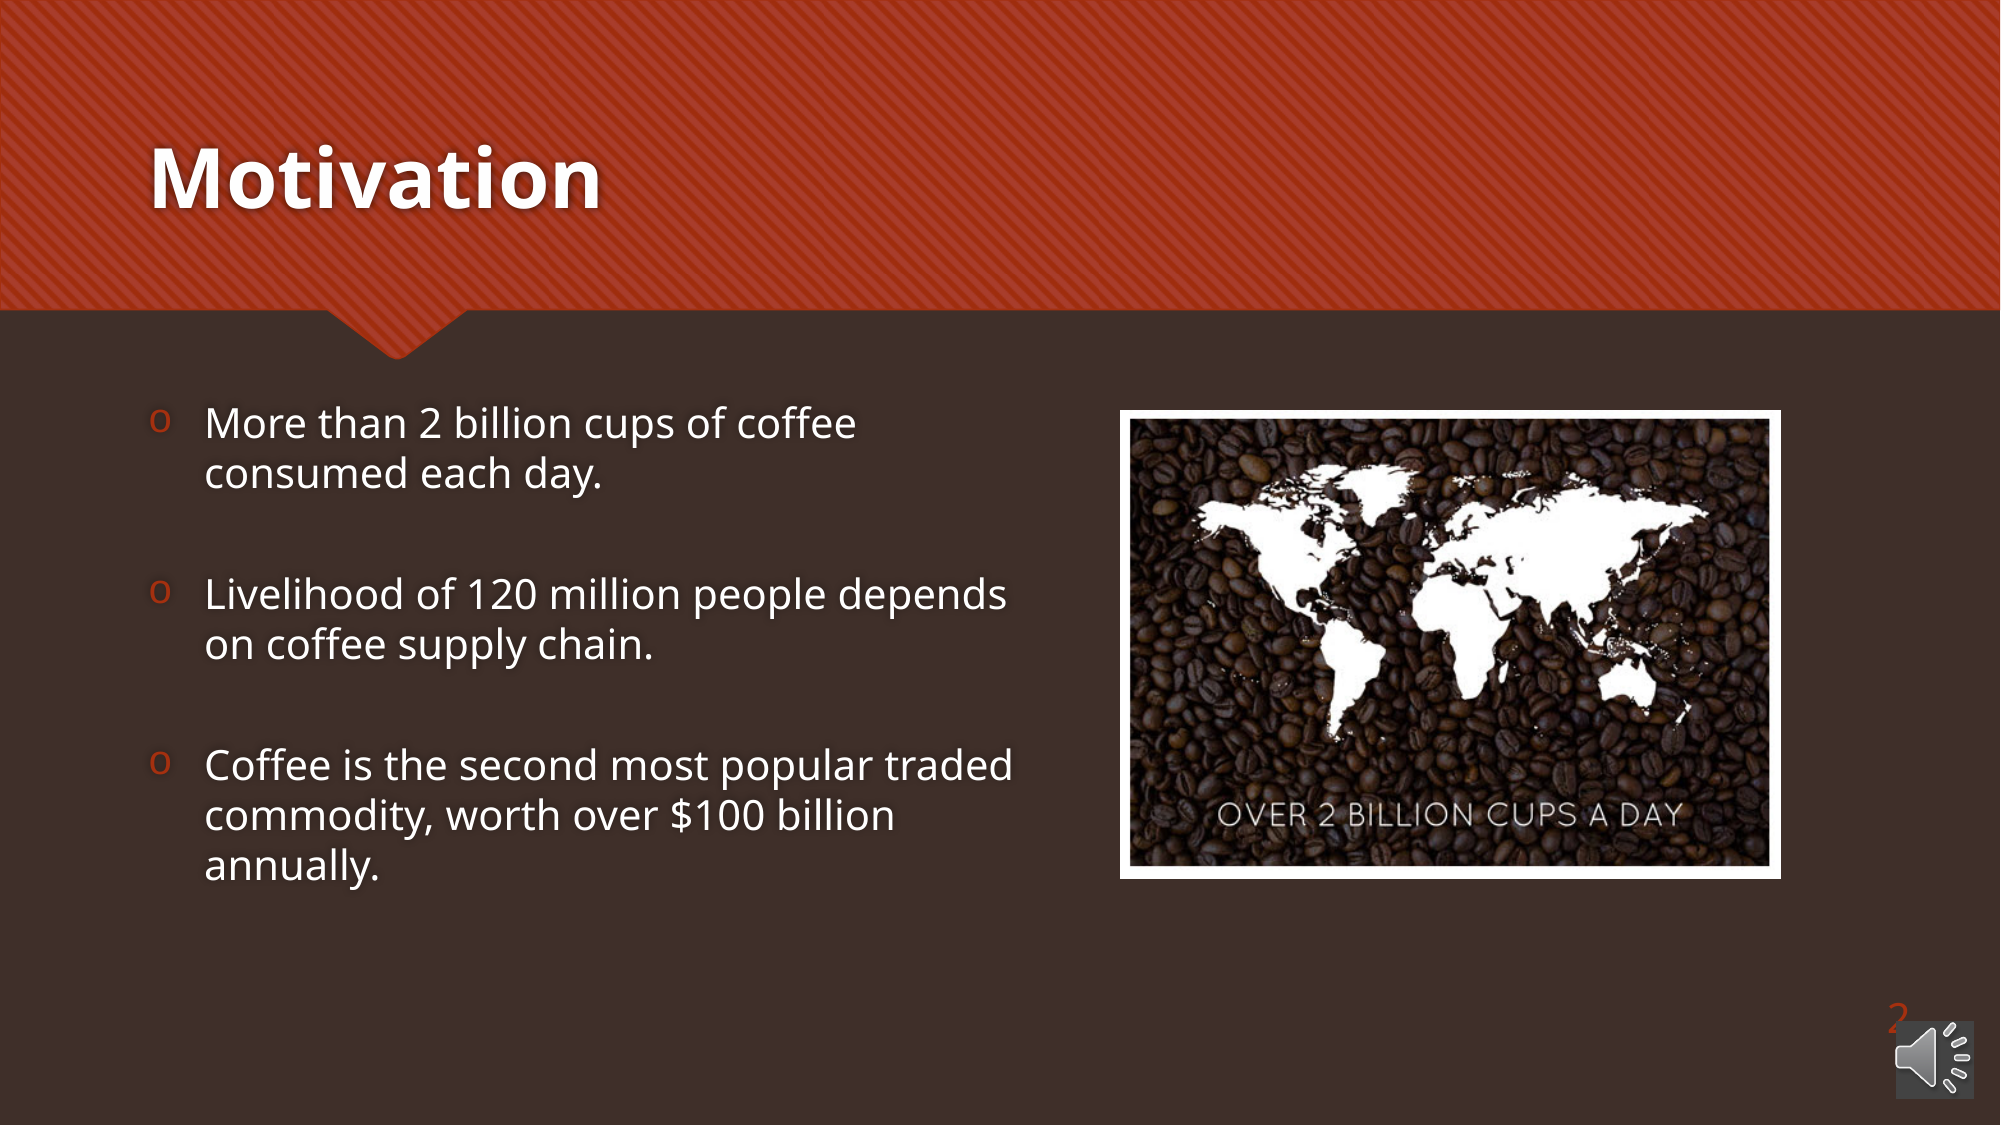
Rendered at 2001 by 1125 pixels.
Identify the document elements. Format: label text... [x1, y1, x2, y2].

picture [1894, 1019, 1976, 1101]
slide_number 2 [1751, 970, 1926, 1051]
list More than 2 billion cups of coffee consumed each day. Livelihood of 120 million people depends on coffee supply chain. Coffee is the second most popular traded commodity, worth over $100 billion annually. [132, 344, 1047, 941]
title Motivation [132, 73, 1868, 233]
picture [1120, 410, 1781, 879]
